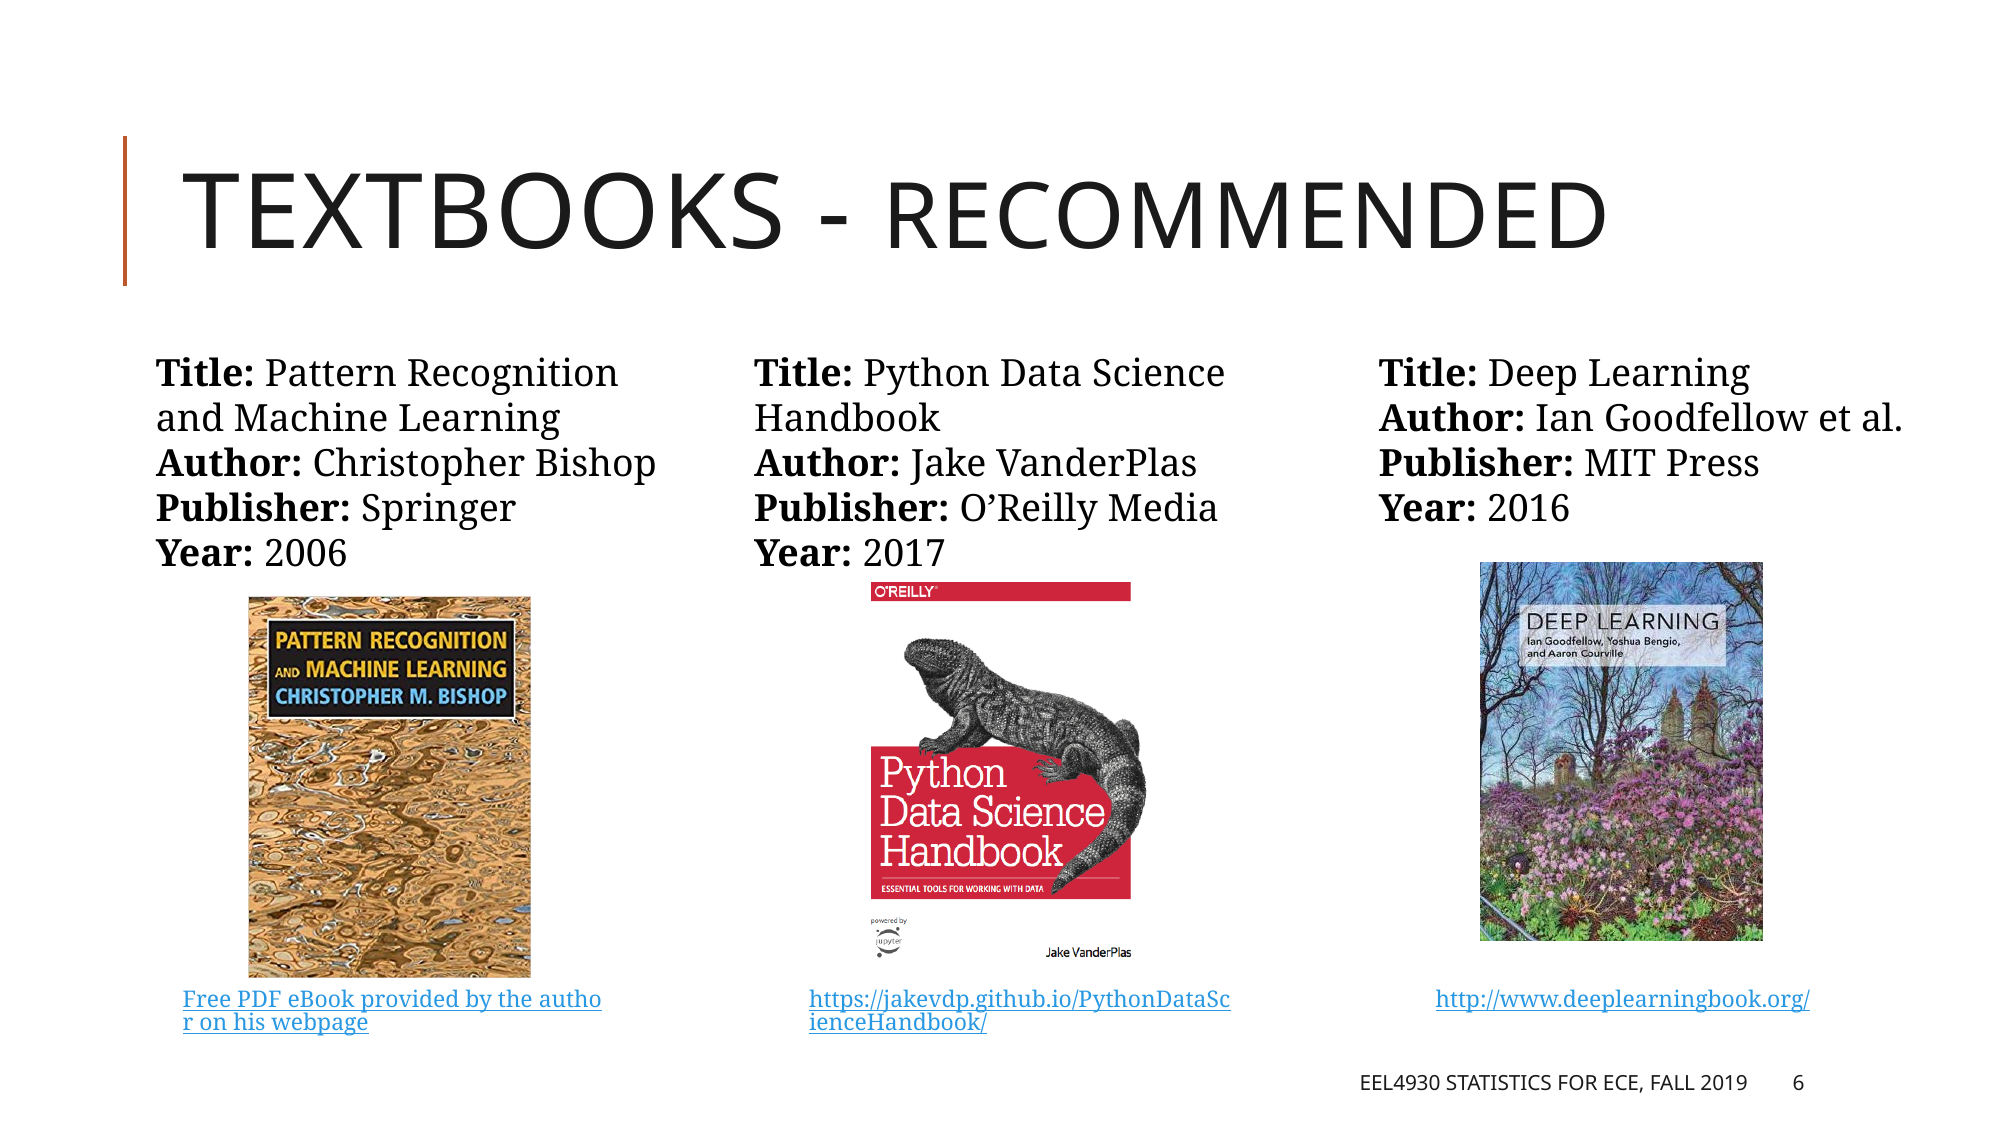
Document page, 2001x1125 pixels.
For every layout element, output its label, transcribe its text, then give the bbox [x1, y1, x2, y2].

text_box Title: Deep Learning Author: Ian Goodfellow et al. Publisher: MIT Press Year: 2016 [1364, 341, 1971, 536]
picture [248, 596, 532, 978]
text_box Free PDF eBook provided by the author on his webpage [168, 977, 626, 1024]
text_box Title: Pattern Recognition and Machine Learning Author: Christopher Bishop Publisher: Springer Year: 2006 [141, 341, 692, 581]
text_box http://www.deeplearningbook.org/ [1420, 977, 1879, 1024]
text_box Title: Python Data Science Handbook Author: Jake VanderPlas Publisher: O’Reilly Media Year: 2017 [739, 341, 1346, 582]
picture [850, 582, 1150, 978]
title Textbooks - recommended [168, 96, 1763, 342]
picture [1479, 562, 1763, 941]
footer EEL4930 Statistics for ECE, Fall 2019 [794, 1061, 1763, 1107]
text_box https://jakevdp.github.io/PythonDataScienceHandbook/ [794, 977, 1253, 1024]
slide_number 6 [1777, 1061, 1938, 1107]
